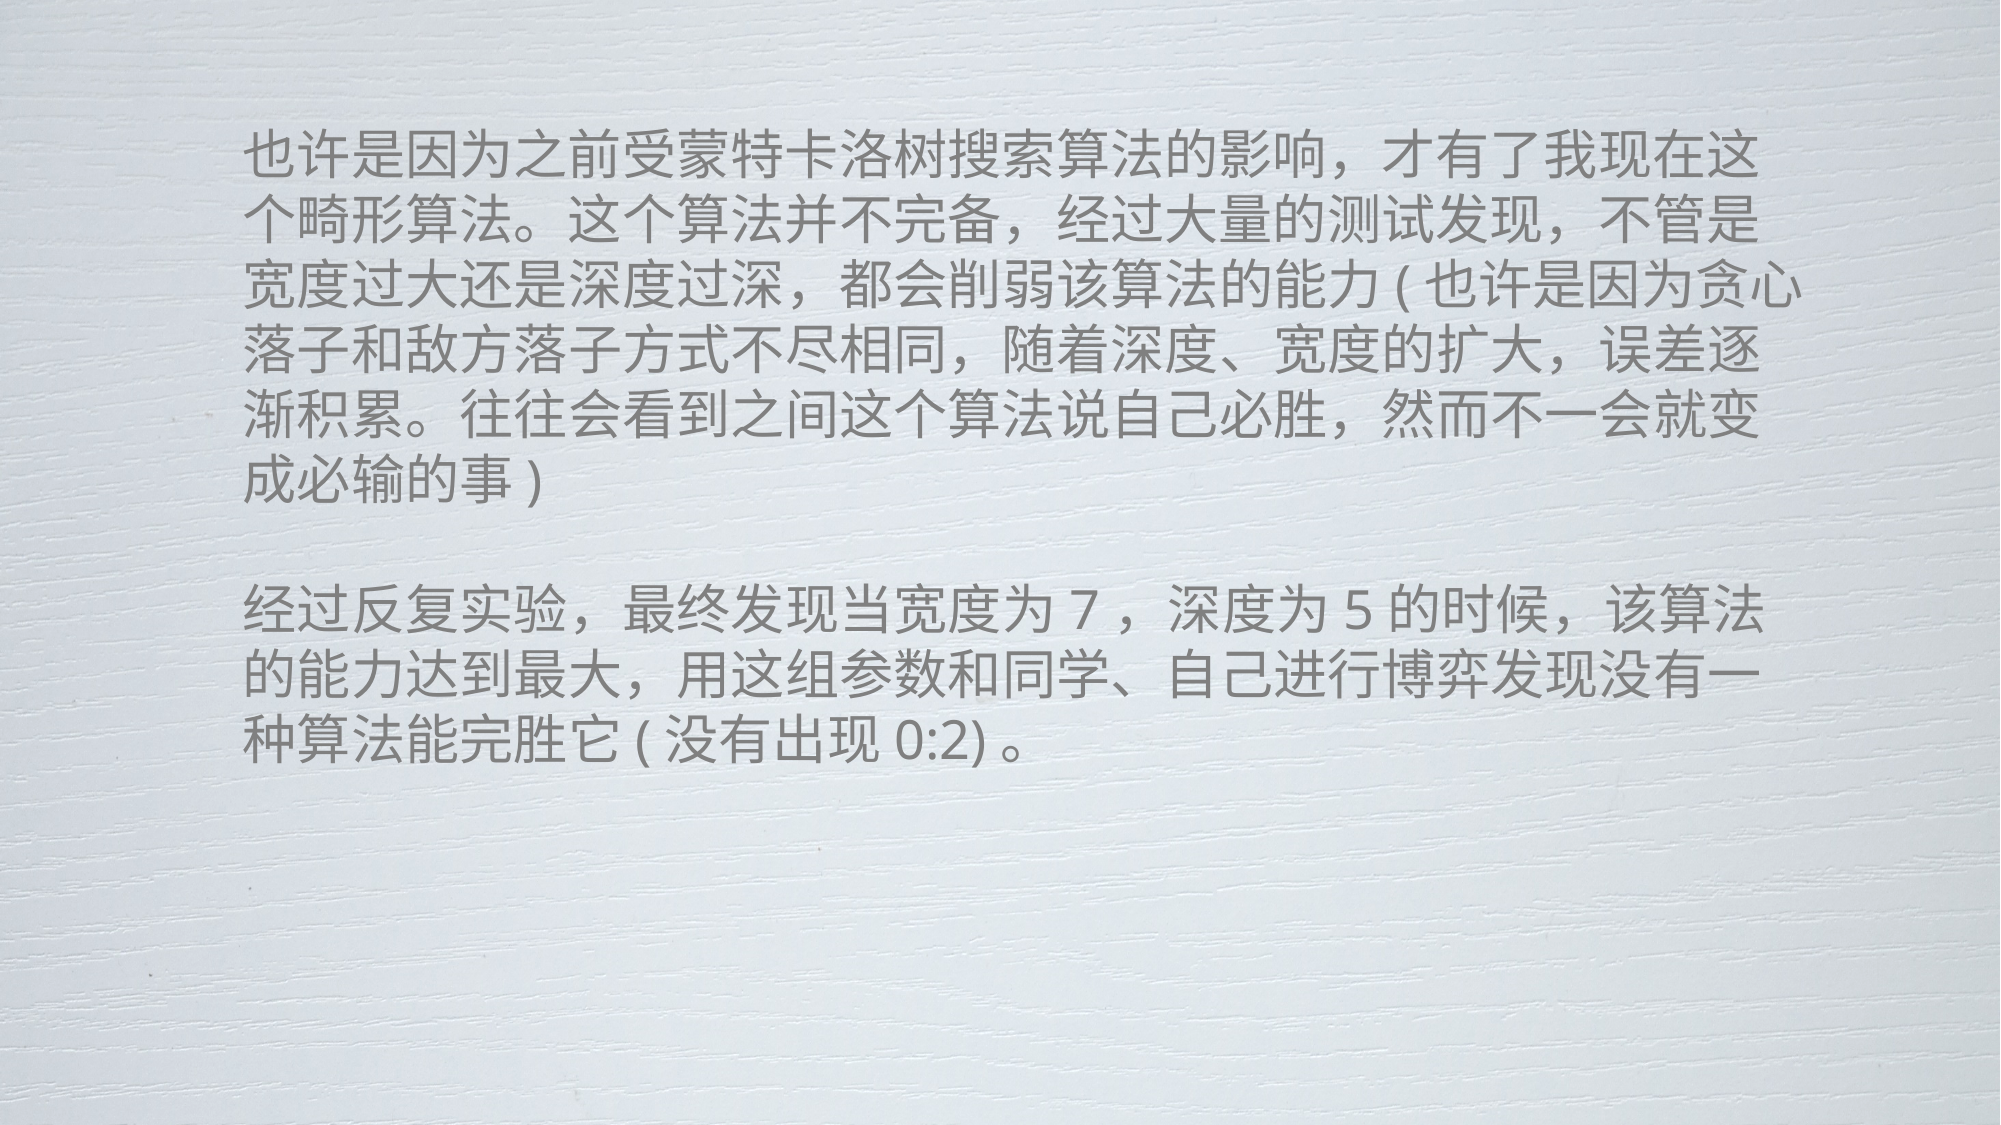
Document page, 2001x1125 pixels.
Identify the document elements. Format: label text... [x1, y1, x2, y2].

picture [0, 0, 2000, 1125]
text_box 也许是因为之前受蒙特卡洛树搜索算法的影响，才有了我现在这个畸形算法。这个算法并不完备，经过大量的测试发现，不管是宽度过大还是深度过深，都会削弱该算法的能力(也许是因为贪心落子和敌方落子方式不尽相同，随着深度、宽度的扩大，误差逐渐积累。往往会看到之间这个算法说自己必胜，然而不一会就变成必输的事) 经过反复实验，最终发现当宽度为7，深度为5的时候，该算法的能力达到最大，用这组参数和同学、自己进行博弈发现没有一种算法能完胜它(没有出现0:2)。 [227, 113, 1829, 778]
